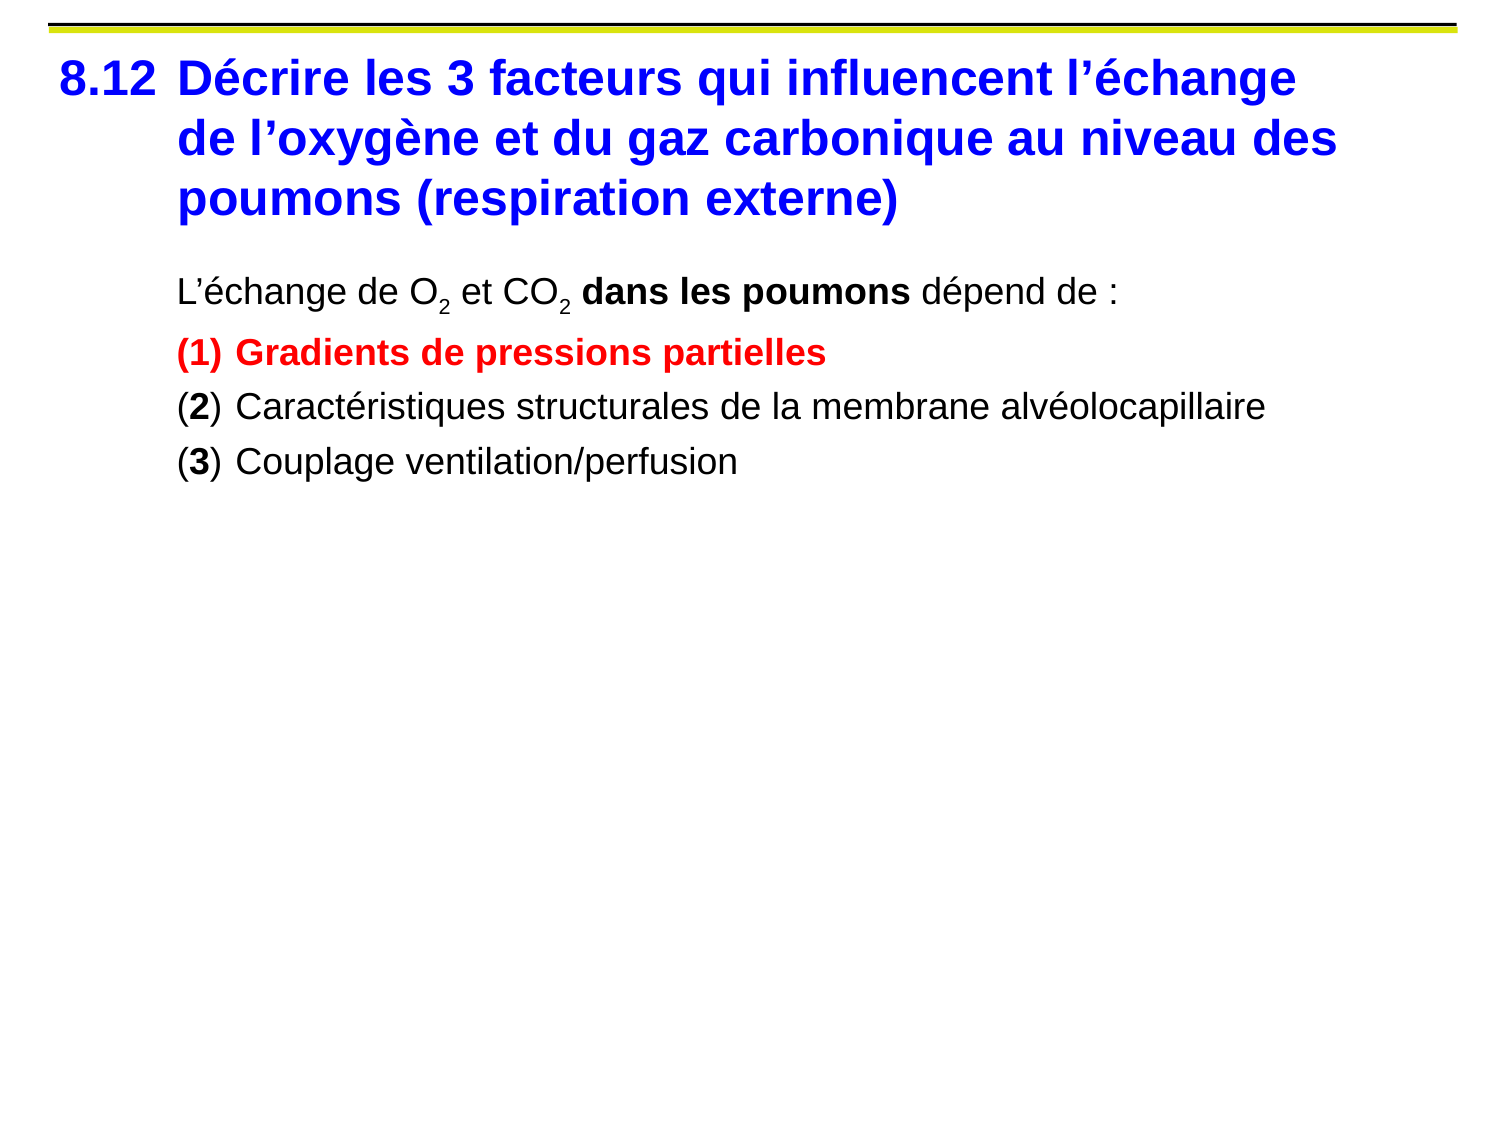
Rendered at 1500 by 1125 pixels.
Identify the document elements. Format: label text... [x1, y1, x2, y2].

text_box L’échange de O2 et CO2 dans les poumons dépend de : (1) Gradients de pressions partielles (2) Caractéristiques structurales de la membrane alvéolocapillaire (3) Couplage ventilation/perfusion [161, 259, 1400, 489]
text_box 8.12 Décrire les 3 facteurs qui influencent l’échange de l’oxygène et du gaz carbonique au niveau des poumons (respiration externe) [45, 38, 1364, 234]
